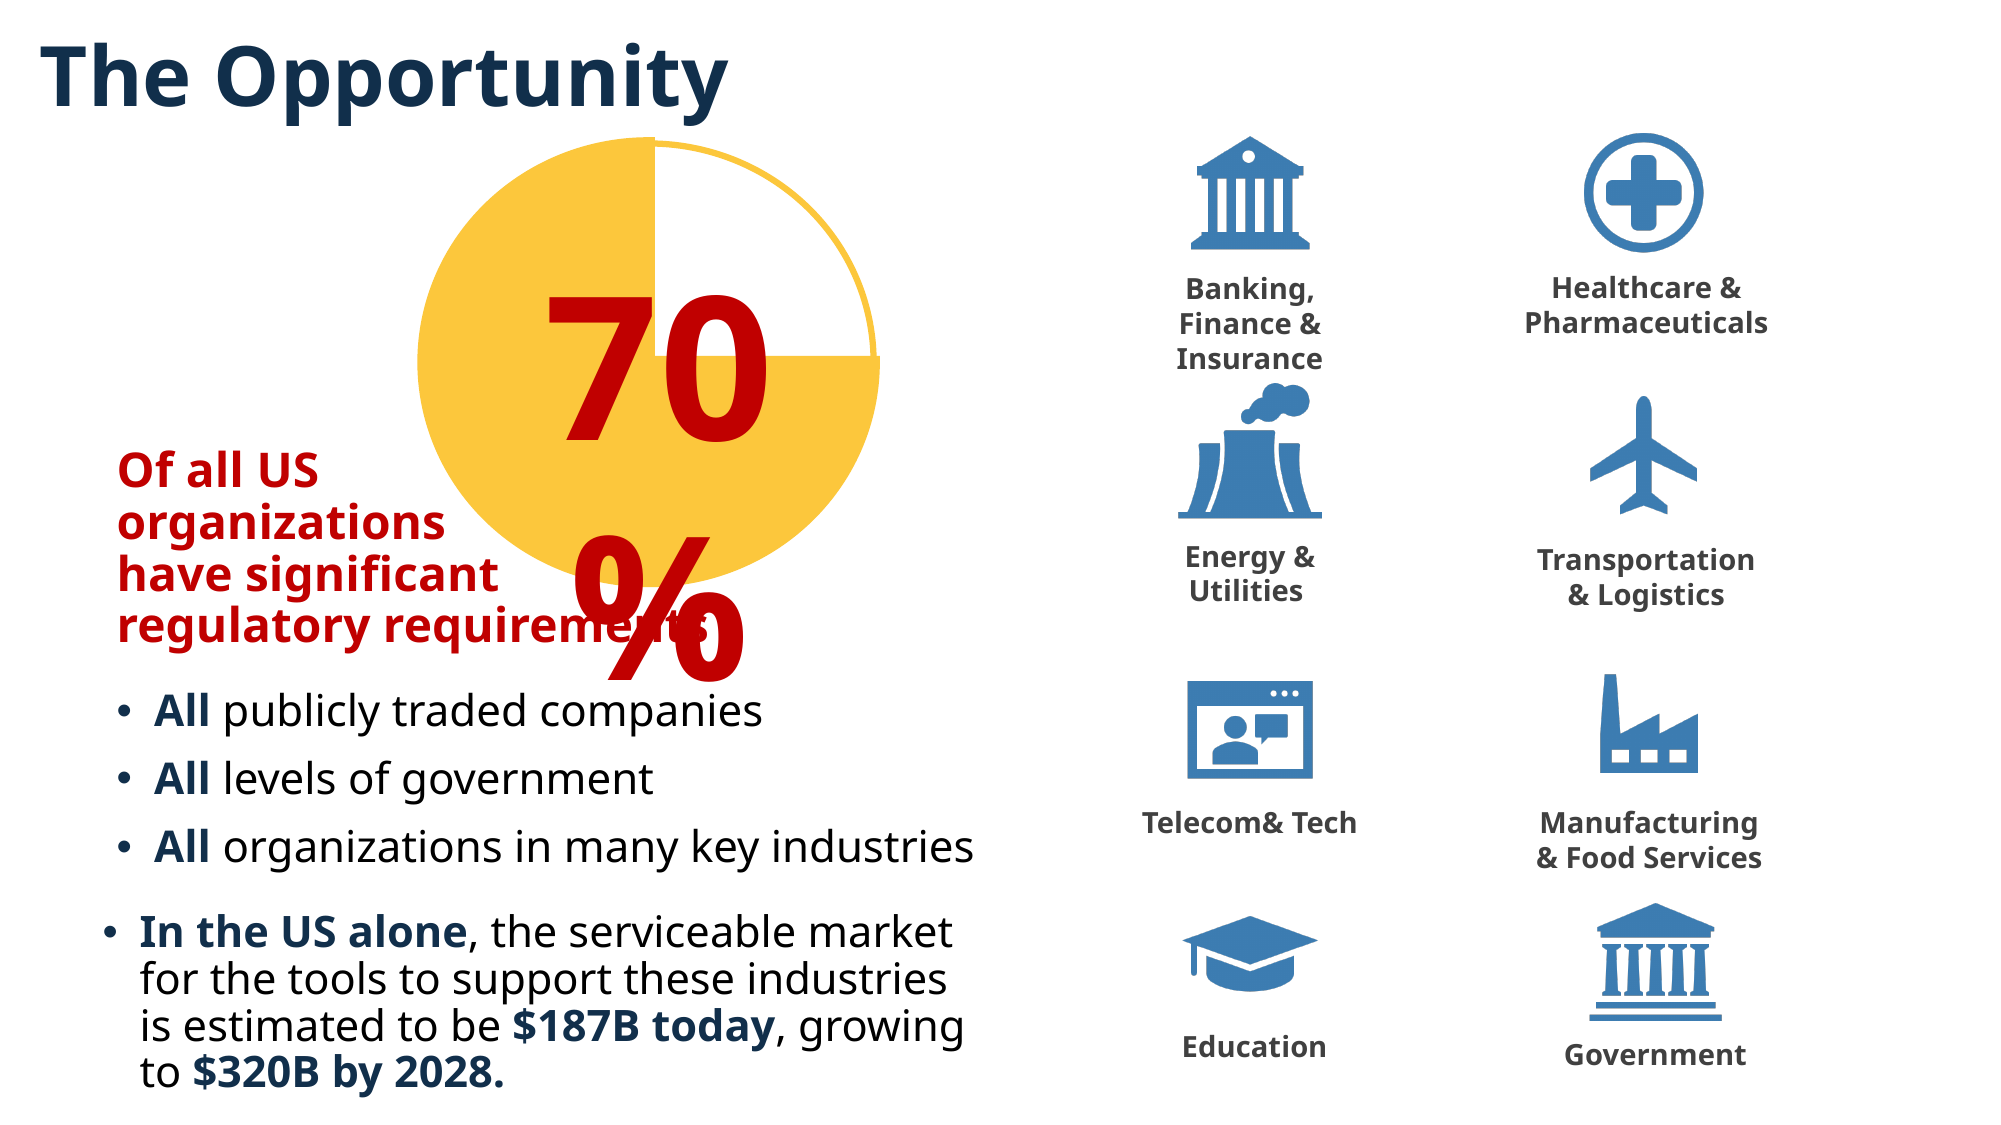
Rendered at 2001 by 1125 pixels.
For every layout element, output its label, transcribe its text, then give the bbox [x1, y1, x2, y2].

text_box Banking, Finance & Insurance [1111, 263, 1389, 383]
picture [1174, 375, 1326, 527]
text_box Healthcare & Pharmaceuticals [1507, 262, 1785, 348]
text_box Government [1517, 1028, 1794, 1079]
text_box Manufacturing & Food Services [1510, 797, 1788, 882]
picture [1174, 654, 1326, 806]
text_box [423, 142, 875, 582]
text_box Transportation & Logistics [1507, 533, 1785, 619]
picture [1580, 654, 1719, 793]
title The Opportunity [24, 0, 949, 159]
text_box All publicly traded companies All levels of government All organizations in many key industries [101, 681, 1054, 903]
picture [1174, 878, 1326, 1030]
list Of all US organizations have significant regulatory requirements [101, 438, 783, 681]
picture [1579, 887, 1731, 1039]
text_box Education [1116, 1020, 1393, 1071]
text_box In the US alone, the serviceable market for the tools to support these industries is estimated to be $187B today, growing to $320B by 2028. [87, 902, 999, 1106]
picture [1568, 383, 1720, 527]
picture [1568, 117, 1720, 269]
picture [1174, 117, 1326, 269]
text_box Telecom& Tech [1111, 797, 1389, 847]
text_box Energy & Utilities [1111, 530, 1389, 616]
